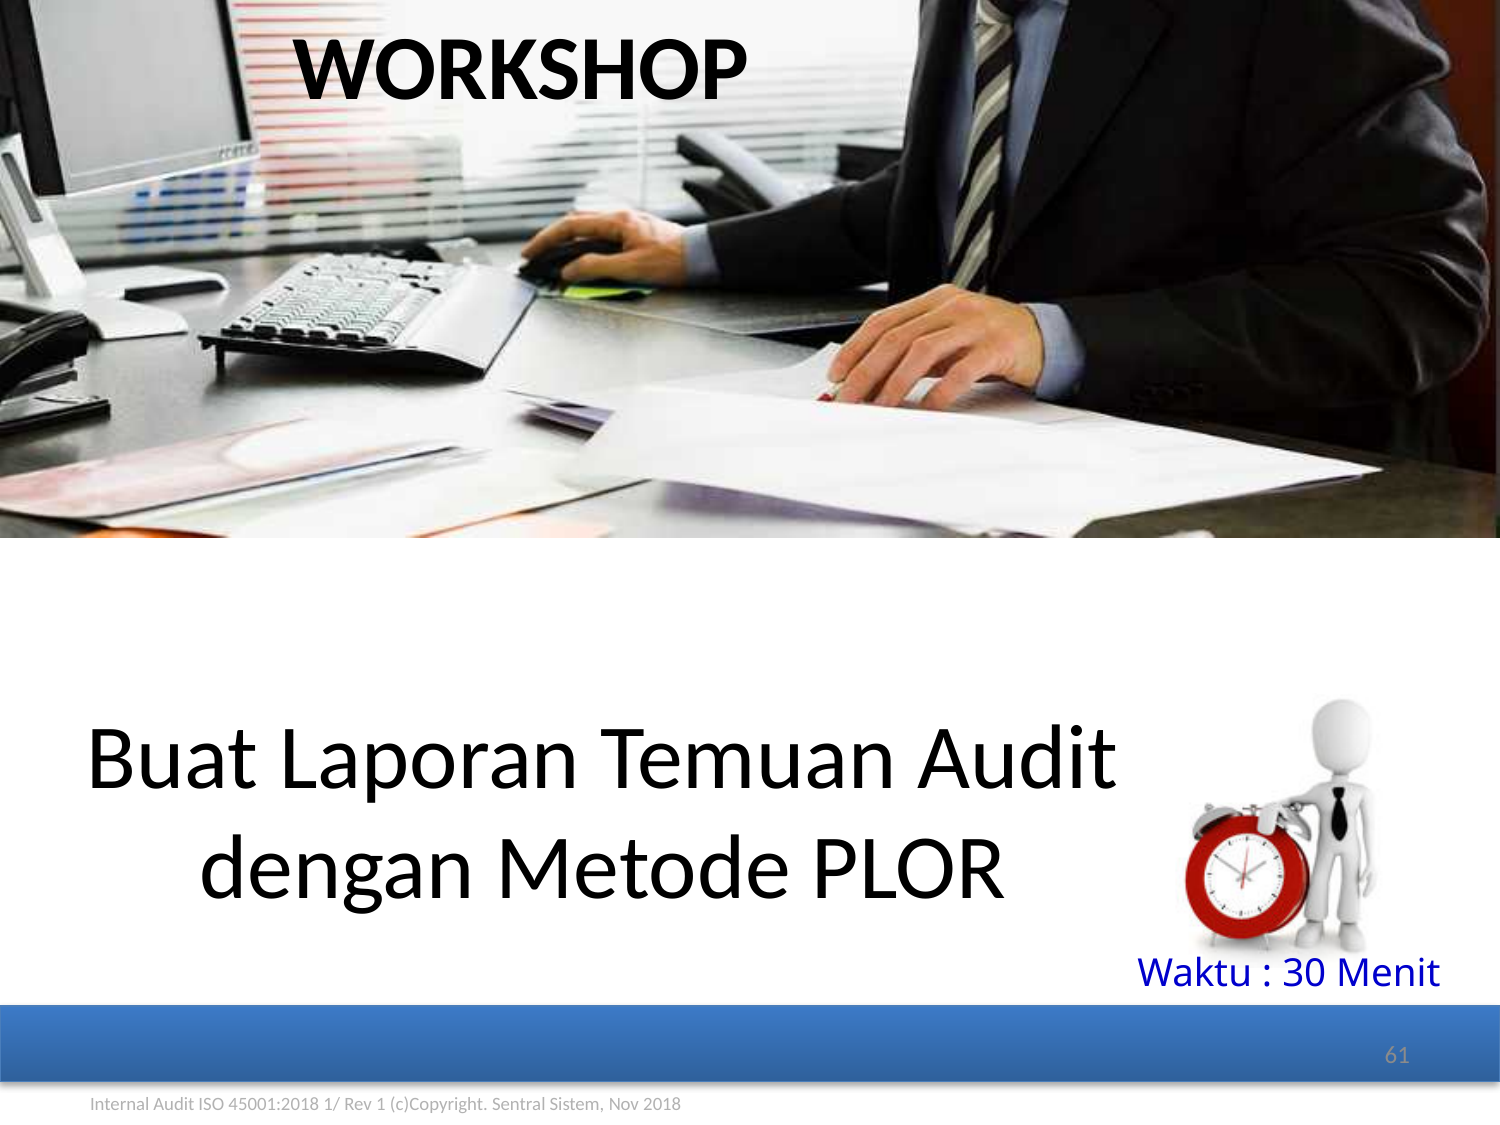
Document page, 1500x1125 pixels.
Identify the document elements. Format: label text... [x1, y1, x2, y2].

picture [0, 0, 1500, 538]
slide_number 61 [1074, 1026, 1425, 1082]
list Buat Laporan Temuan Audit dengan Metode PLOR [0, 689, 1250, 951]
text_box [0, 1005, 1500, 1082]
text_box Waktu : 30 Menit [1078, 941, 1500, 1002]
picture [1161, 693, 1437, 968]
footer Internal Audit ISO 45001:2018 1/ Rev 1 (c)Copyright. Sentral Sistem, Nov 2018 [75, 1079, 988, 1125]
